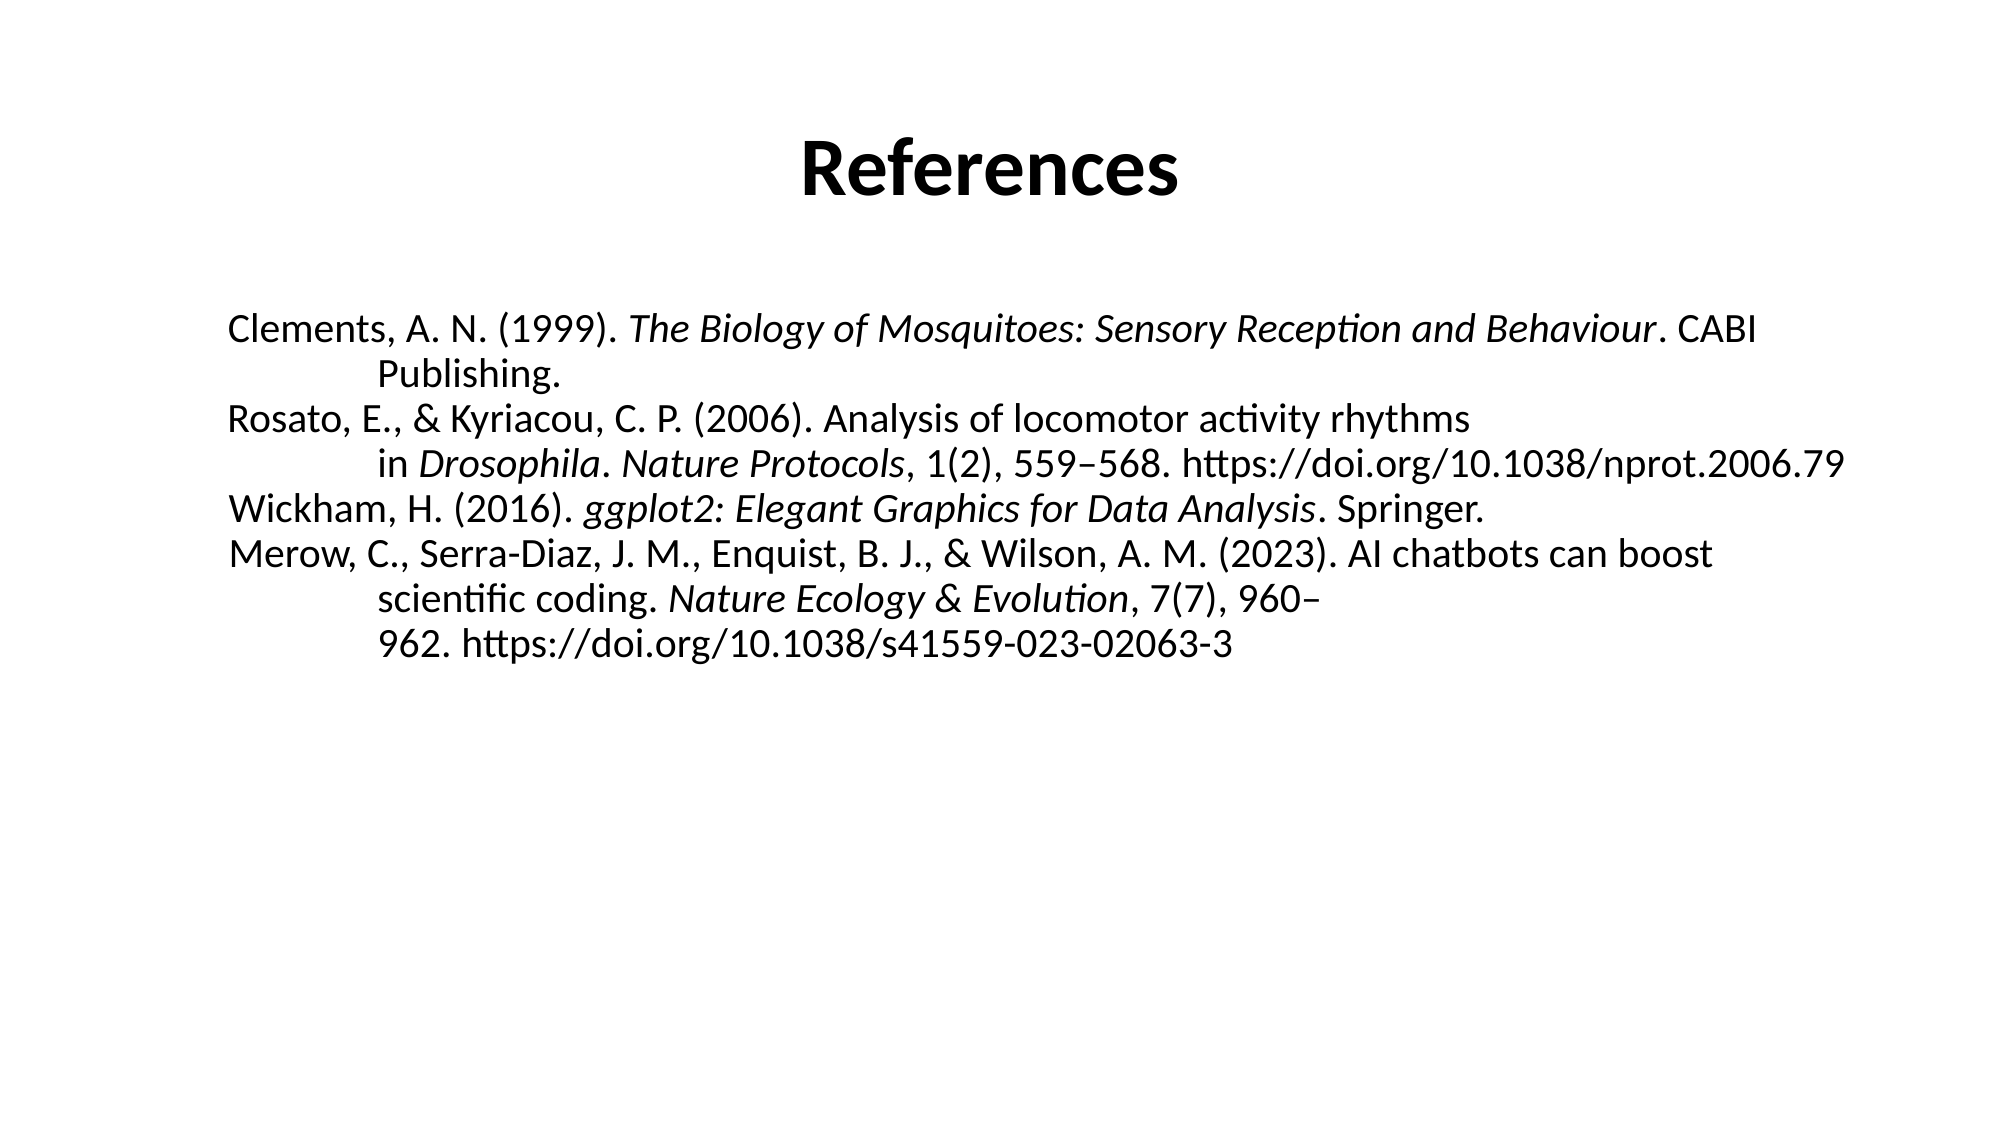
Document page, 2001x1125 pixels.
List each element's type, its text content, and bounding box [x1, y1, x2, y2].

title References [137, 59, 1863, 278]
list Clements, A. N. (1999). The Biology of Mosquitoes: Sensory Reception and Behaviour. CABI Publishing. Rosato, E., & Kyriacou, C. P. (2006). Analysis of locomotor activity rhythms in Drosophila. Nature Protocols, 1(2), 559–568. https://doi.org/10.1038/nprot.2006.79 Wickham, H. (2016). ggplot2: Elegant Graphics for Data Analysis. Springer. Merow, C., Serra-Diaz, J. M., Enquist, B. J., & Wilson, A. M. (2023). AI chatbots can boost scientific coding. Nature Ecology & Evolution, 7(7), 960– 962. https://doi.org/10.1038/s41559-023-02063-3 [137, 299, 1863, 1014]
